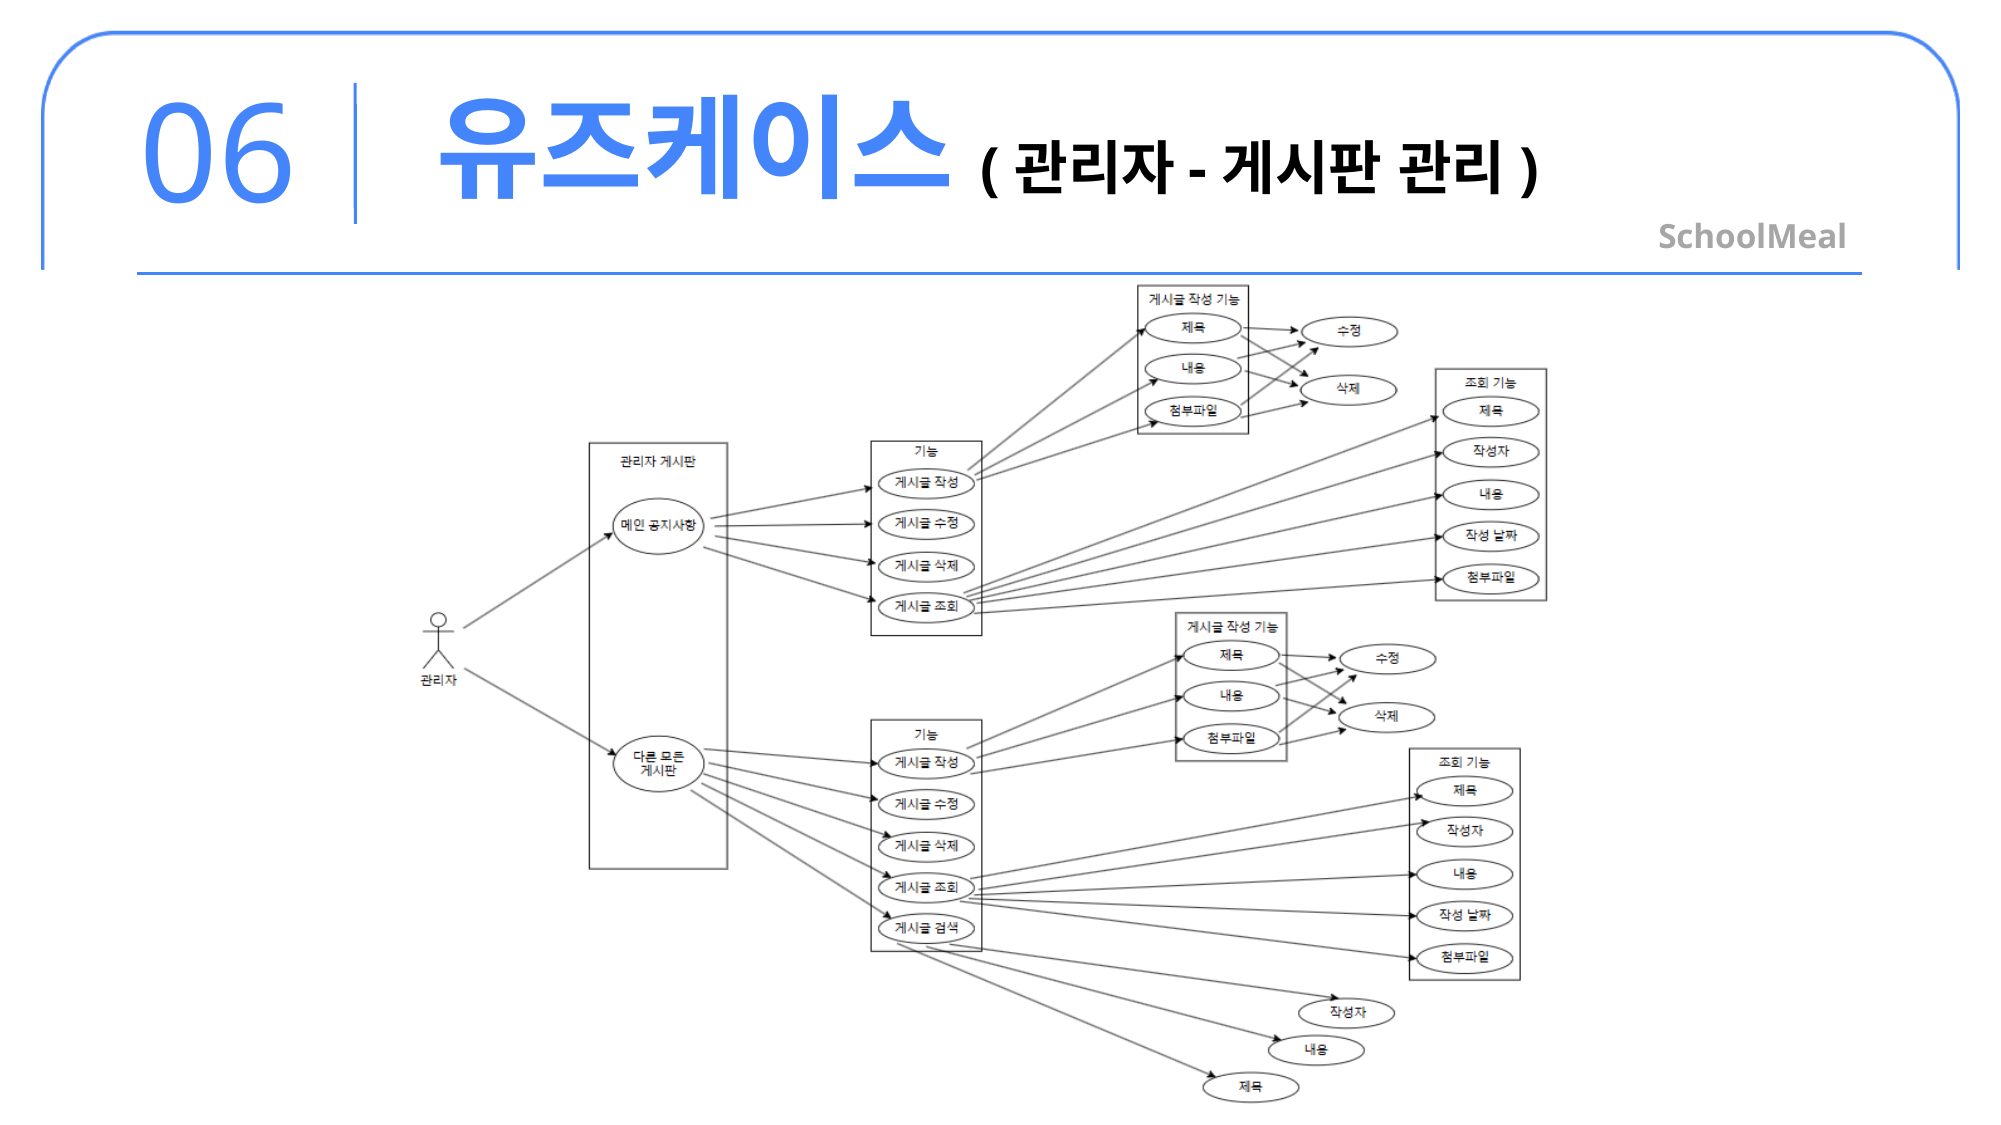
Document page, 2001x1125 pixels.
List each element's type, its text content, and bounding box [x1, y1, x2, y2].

picture [406, 277, 1557, 1105]
picture [43, 31, 1959, 270]
title 유즈케이스(관리자-게시판 관리) [421, 44, 1857, 263]
text_box 06 [85, 57, 351, 237]
